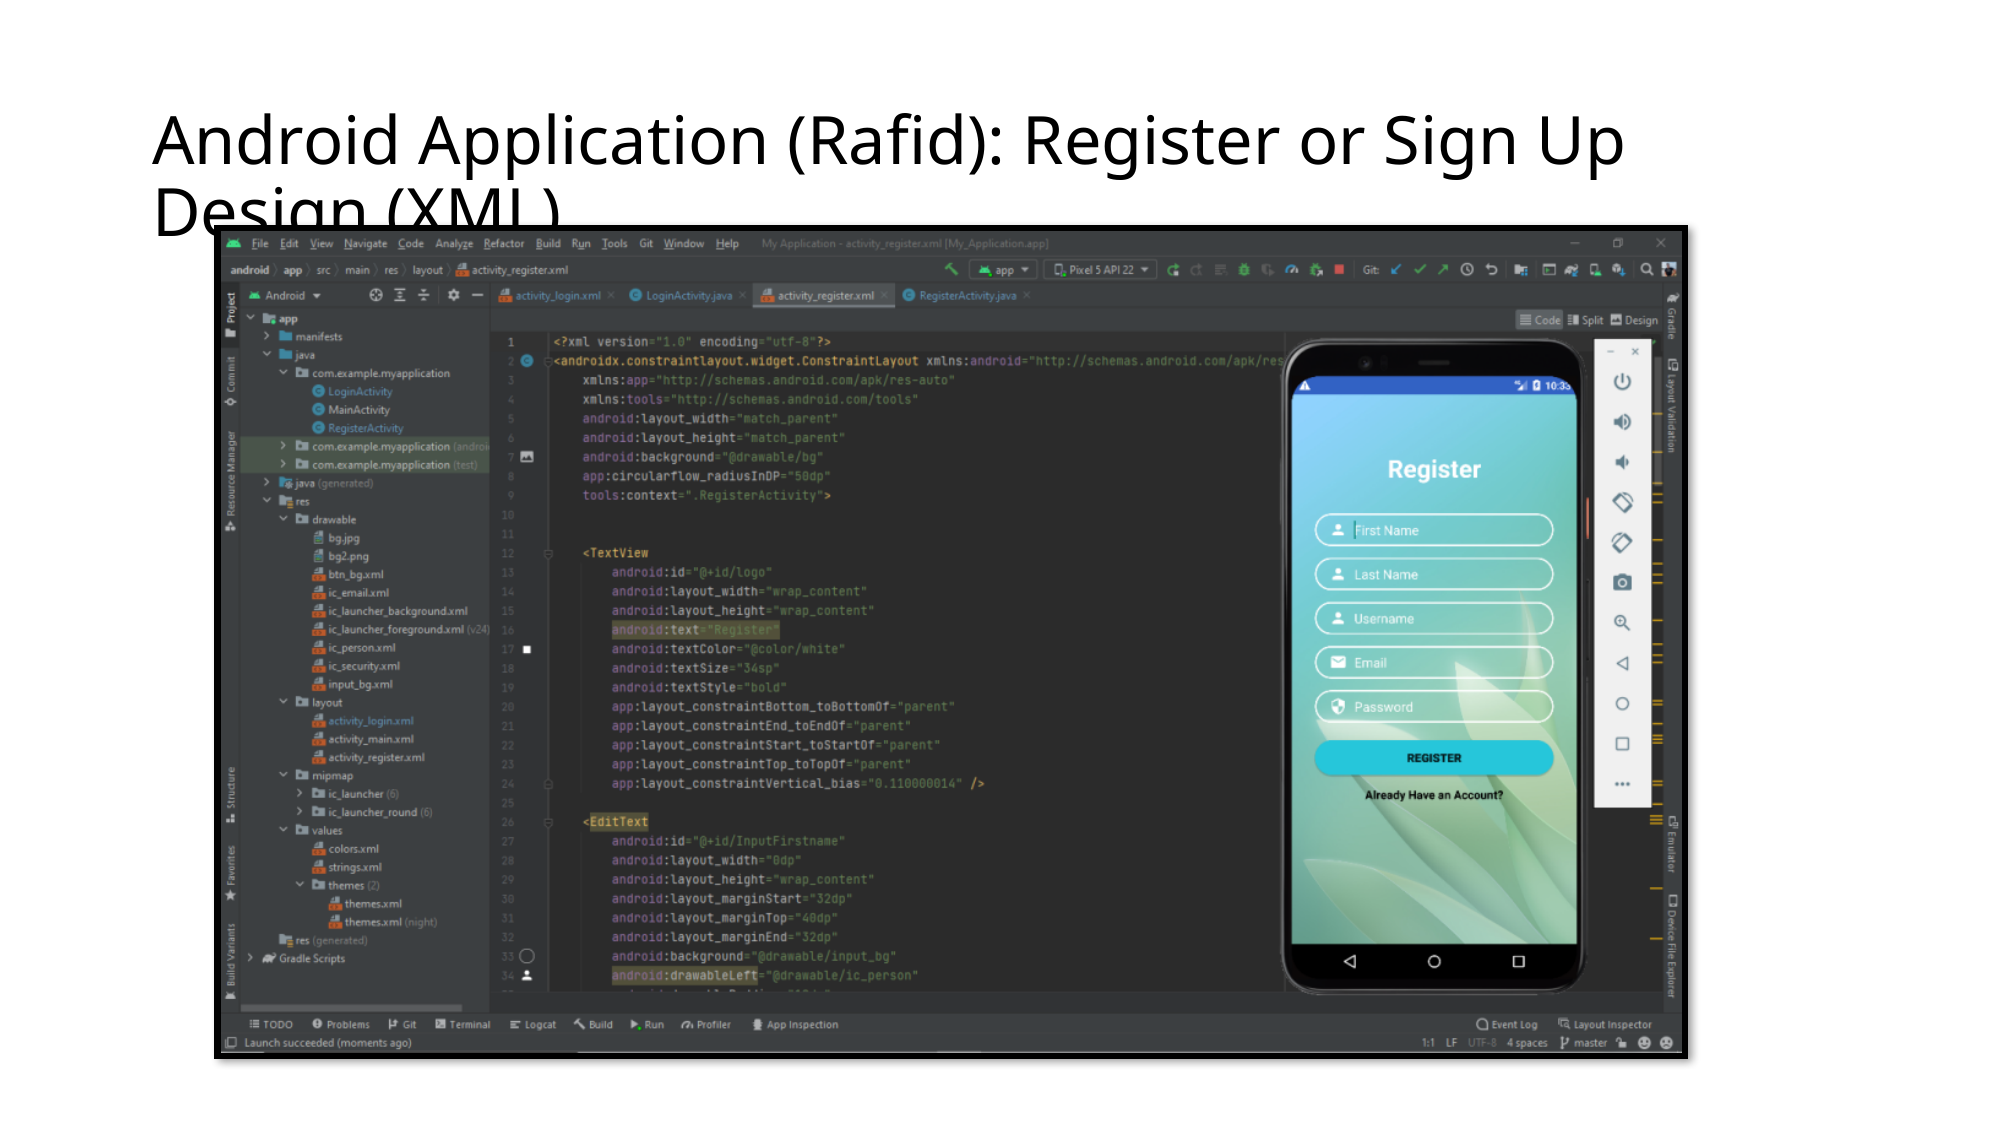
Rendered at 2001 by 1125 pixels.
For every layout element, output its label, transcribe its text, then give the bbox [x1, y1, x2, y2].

text_box Android Application (Rafid): Register or Sign Up Design (XML) [137, 99, 1863, 203]
picture [220, 230, 1682, 1053]
